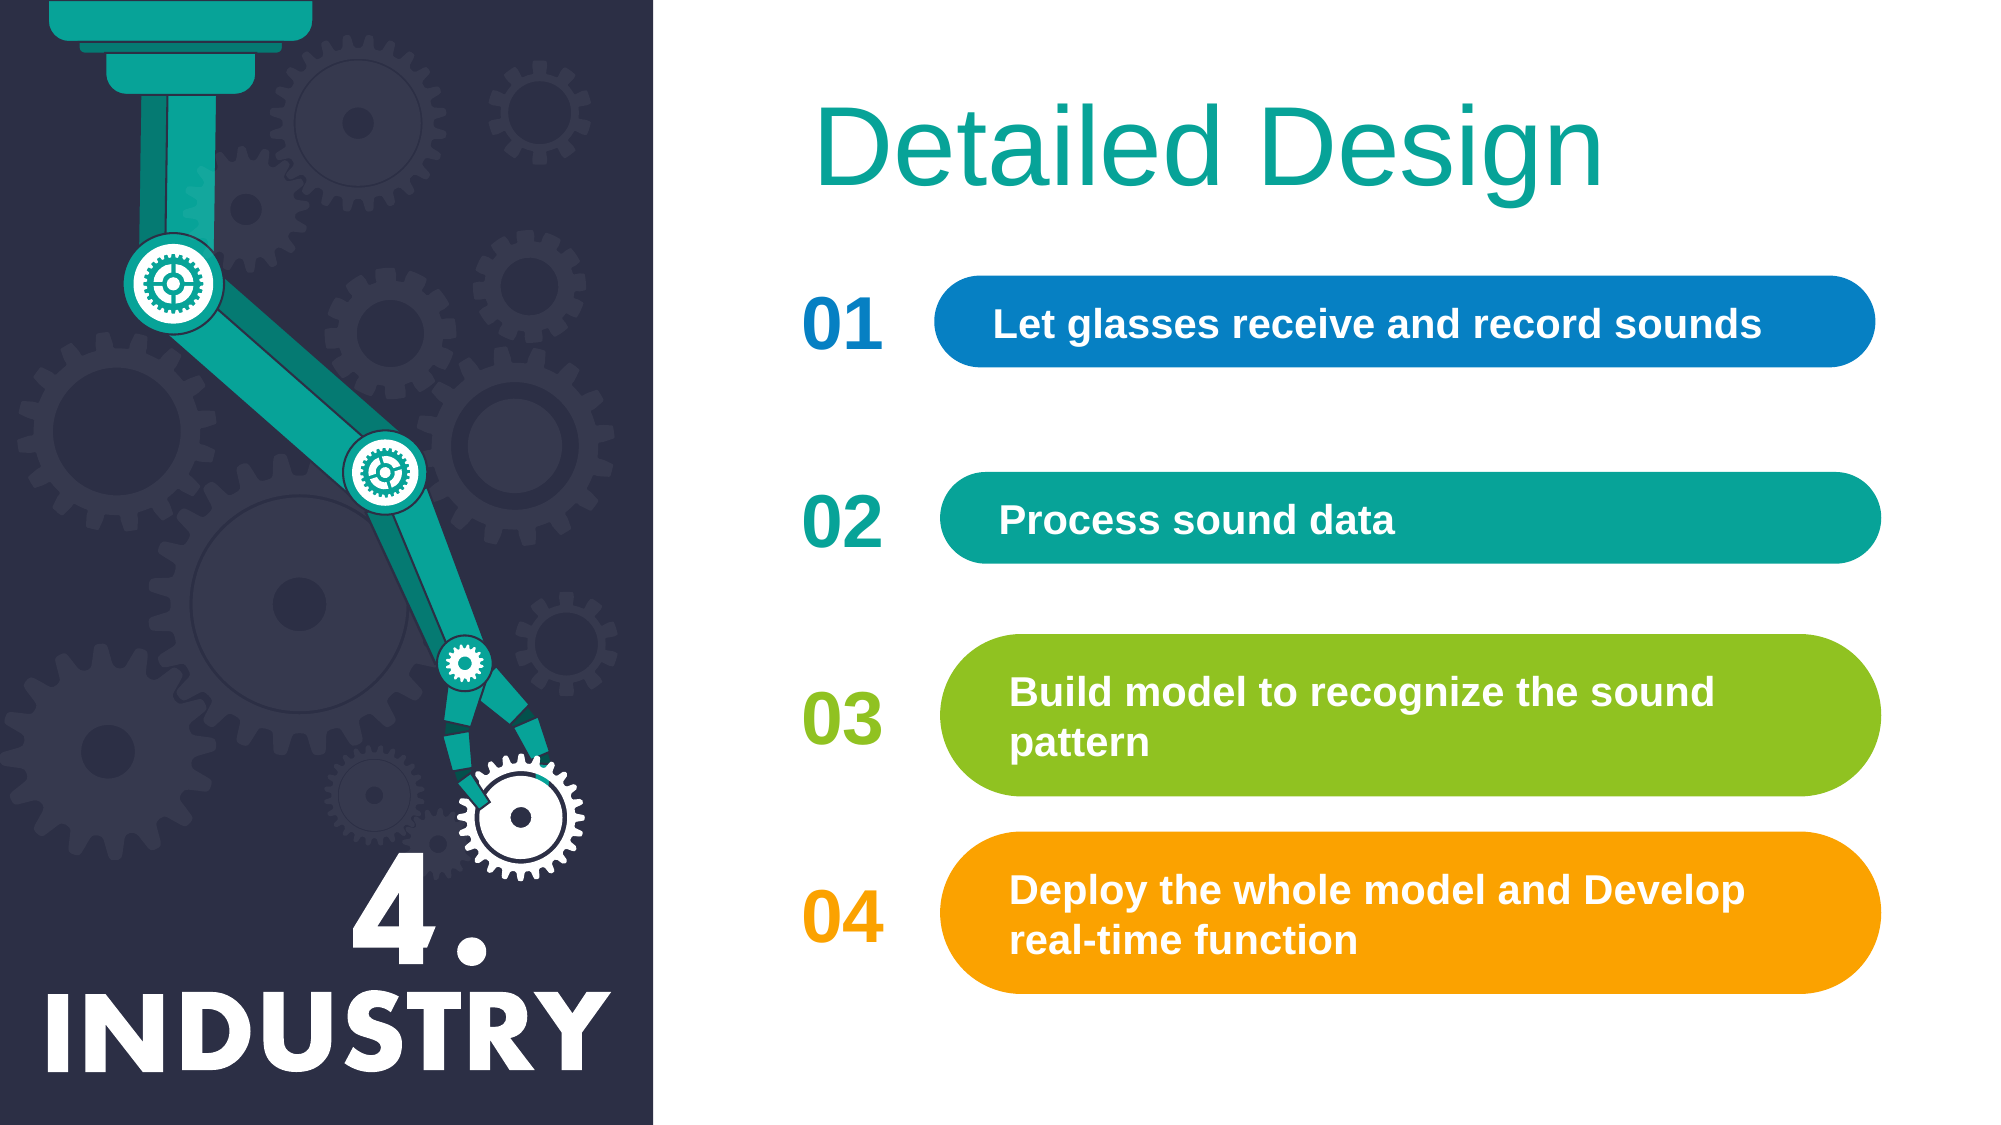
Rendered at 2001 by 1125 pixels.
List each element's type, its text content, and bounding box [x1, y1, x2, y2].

text_box 01 [764, 267, 922, 372]
text_box Build model to recognize the sound pattern [940, 634, 1882, 797]
text_box Detailed Design [798, 65, 1882, 215]
text_box Let glasses receive and record sounds [934, 275, 1876, 368]
text_box 02 [764, 464, 922, 570]
text_box Deploy the whole model and Develop real-time function [940, 831, 1882, 994]
text_box Process sound data [940, 471, 1882, 564]
text_box 04 [764, 859, 922, 965]
text_box 03 [764, 662, 922, 767]
